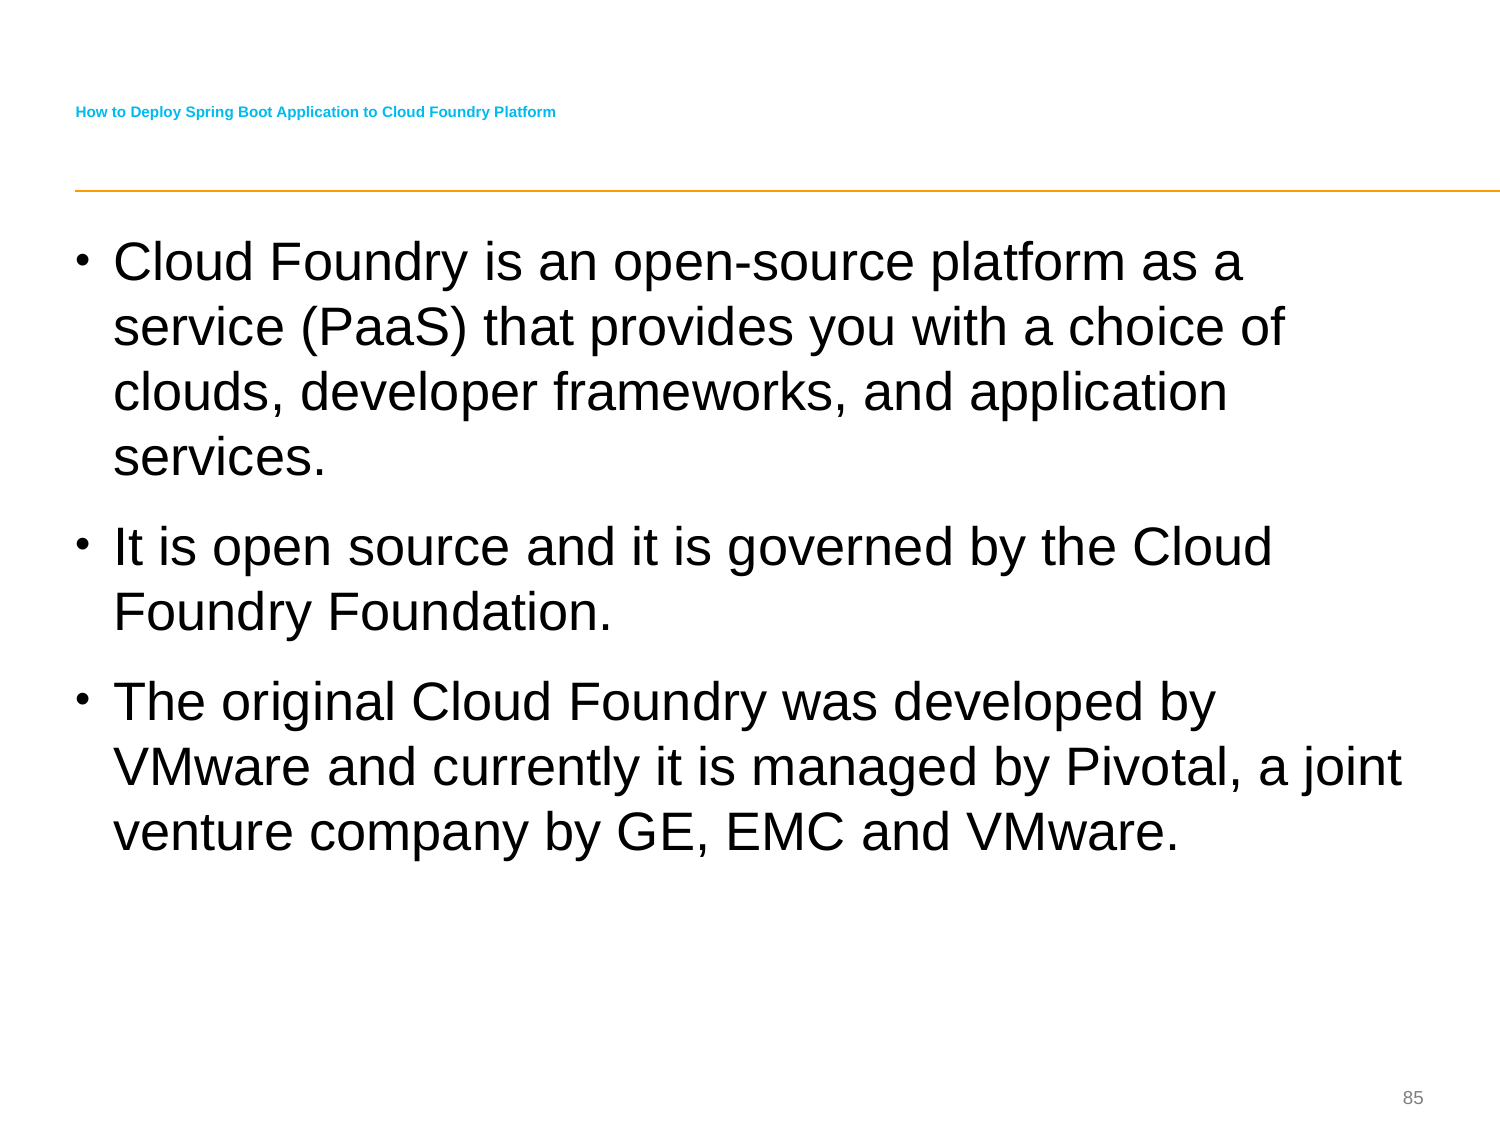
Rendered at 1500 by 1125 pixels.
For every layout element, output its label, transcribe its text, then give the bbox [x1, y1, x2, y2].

title How to Deploy Spring Boot Application to Cloud Foundry Platform [75, 27, 1450, 175]
list Cloud Foundry is an open-source platform as a service (PaaS) that provides you with a choice of clouds, developer frameworks, and application services. It is open source and it is governed by the Cloud Foundry Foundation. The original Cloud Foundry was developed by VMware and currently it is managed by Pivotal, a joint venture company by GE, EMC and VMware. [75, 226, 1425, 1018]
